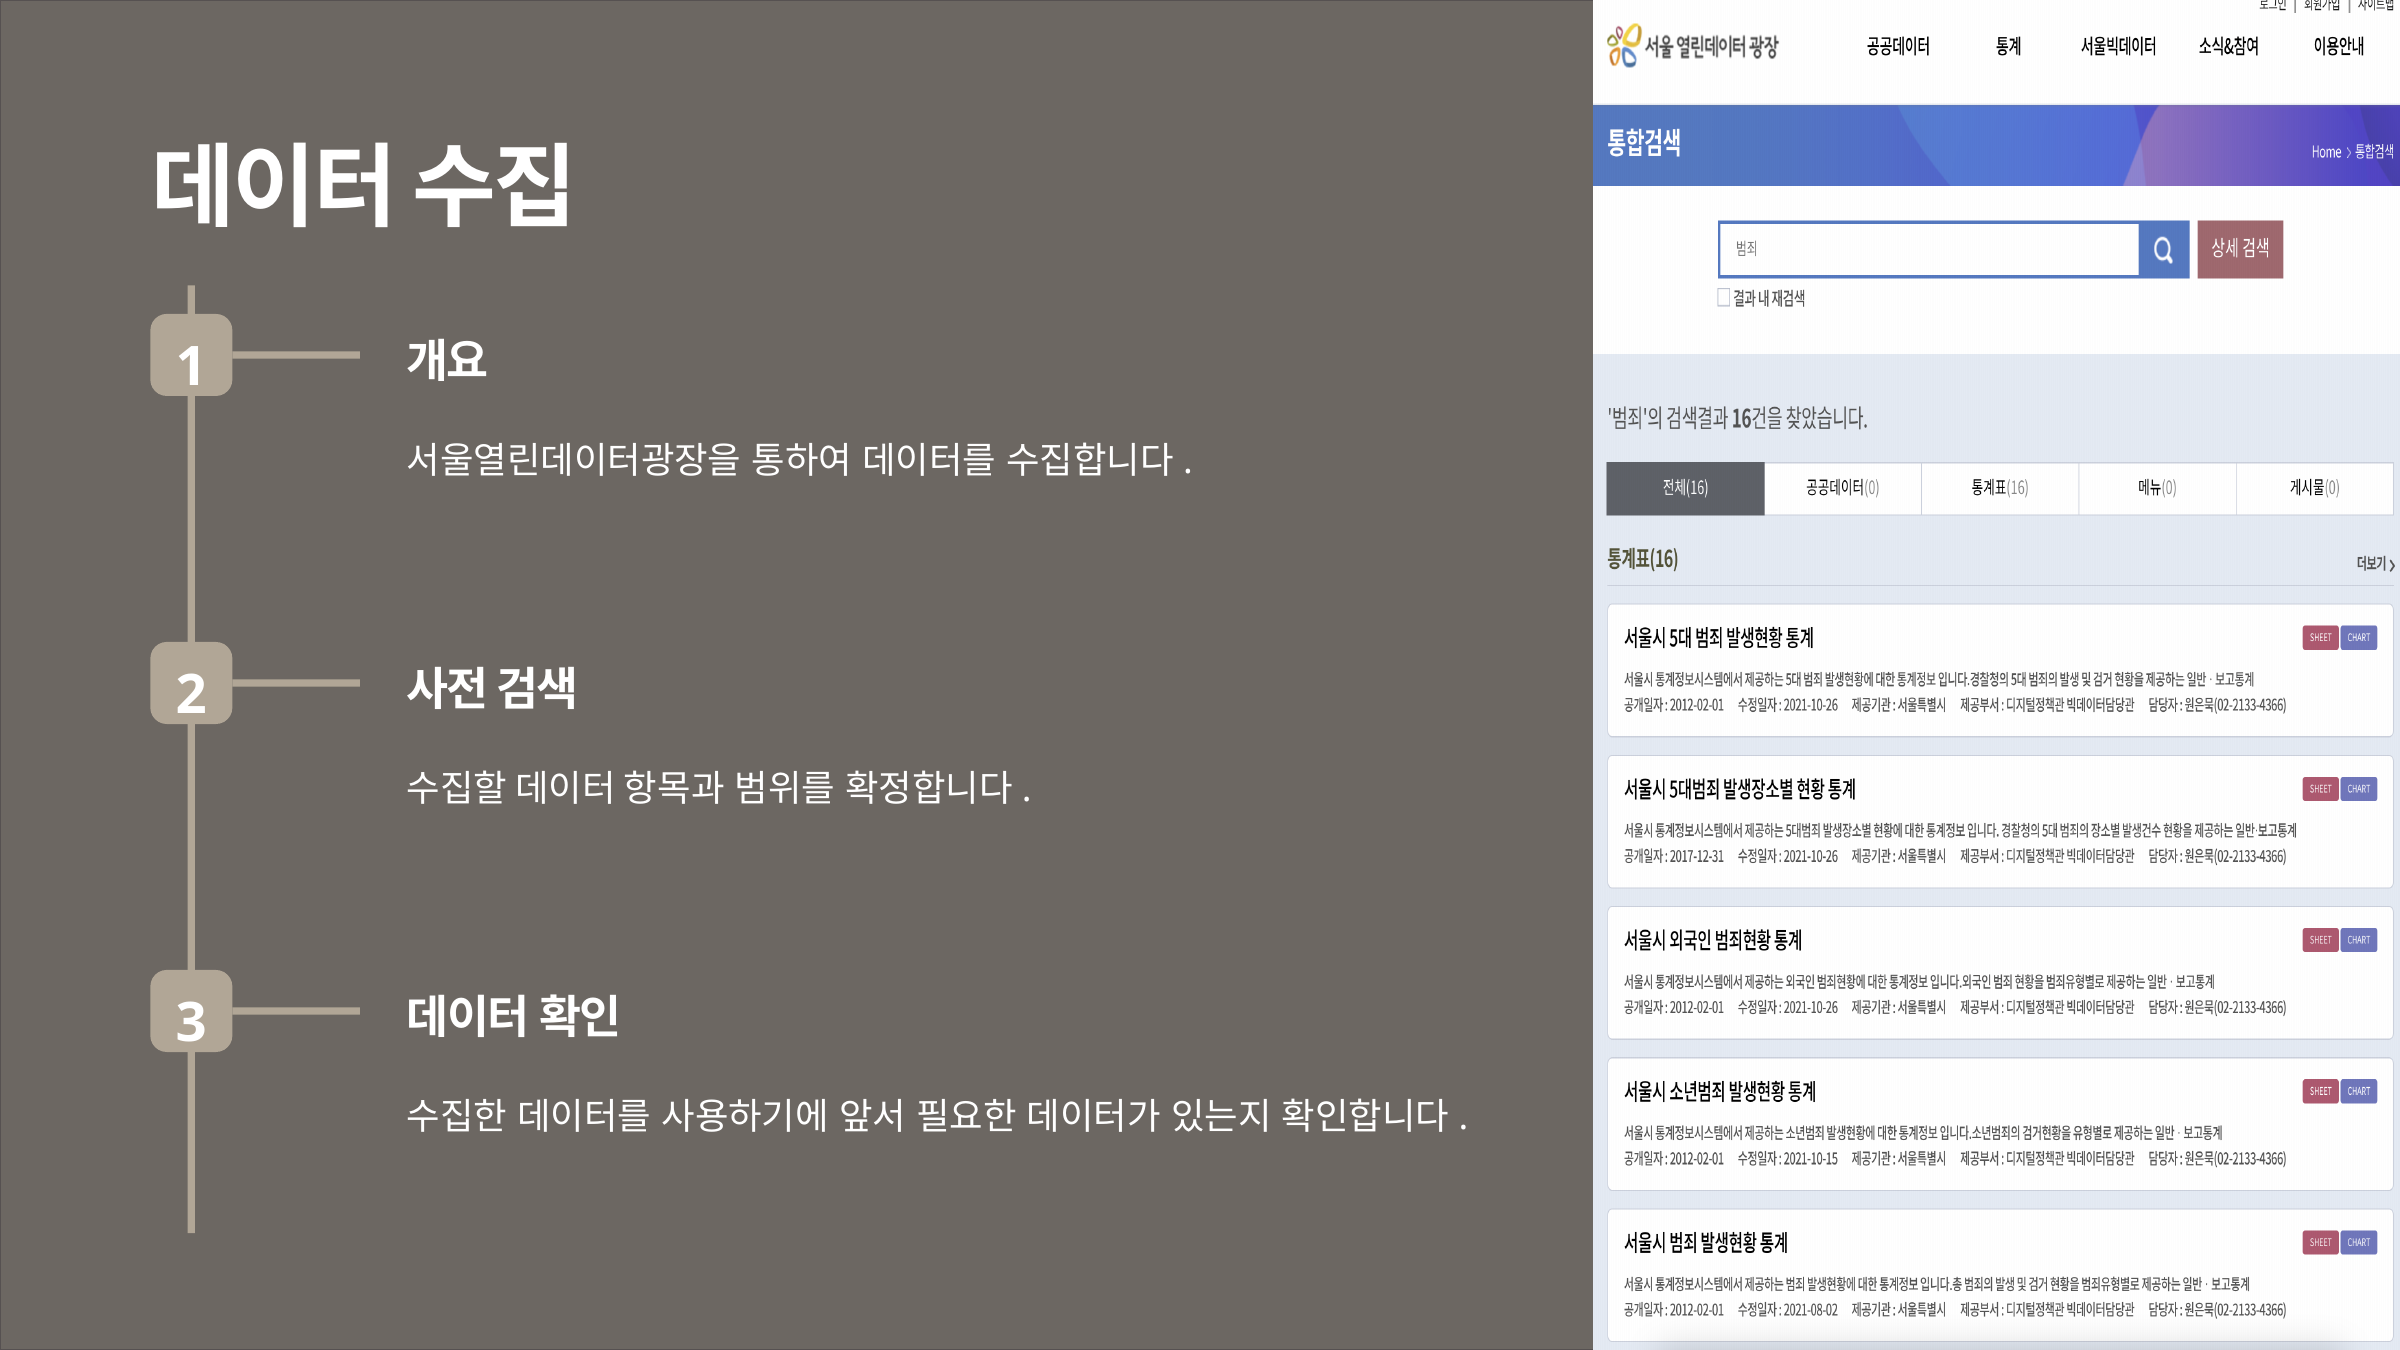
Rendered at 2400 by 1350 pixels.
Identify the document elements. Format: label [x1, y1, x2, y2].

text_box [150, 285, 360, 1234]
picture [0, 0, 2400, 1350]
